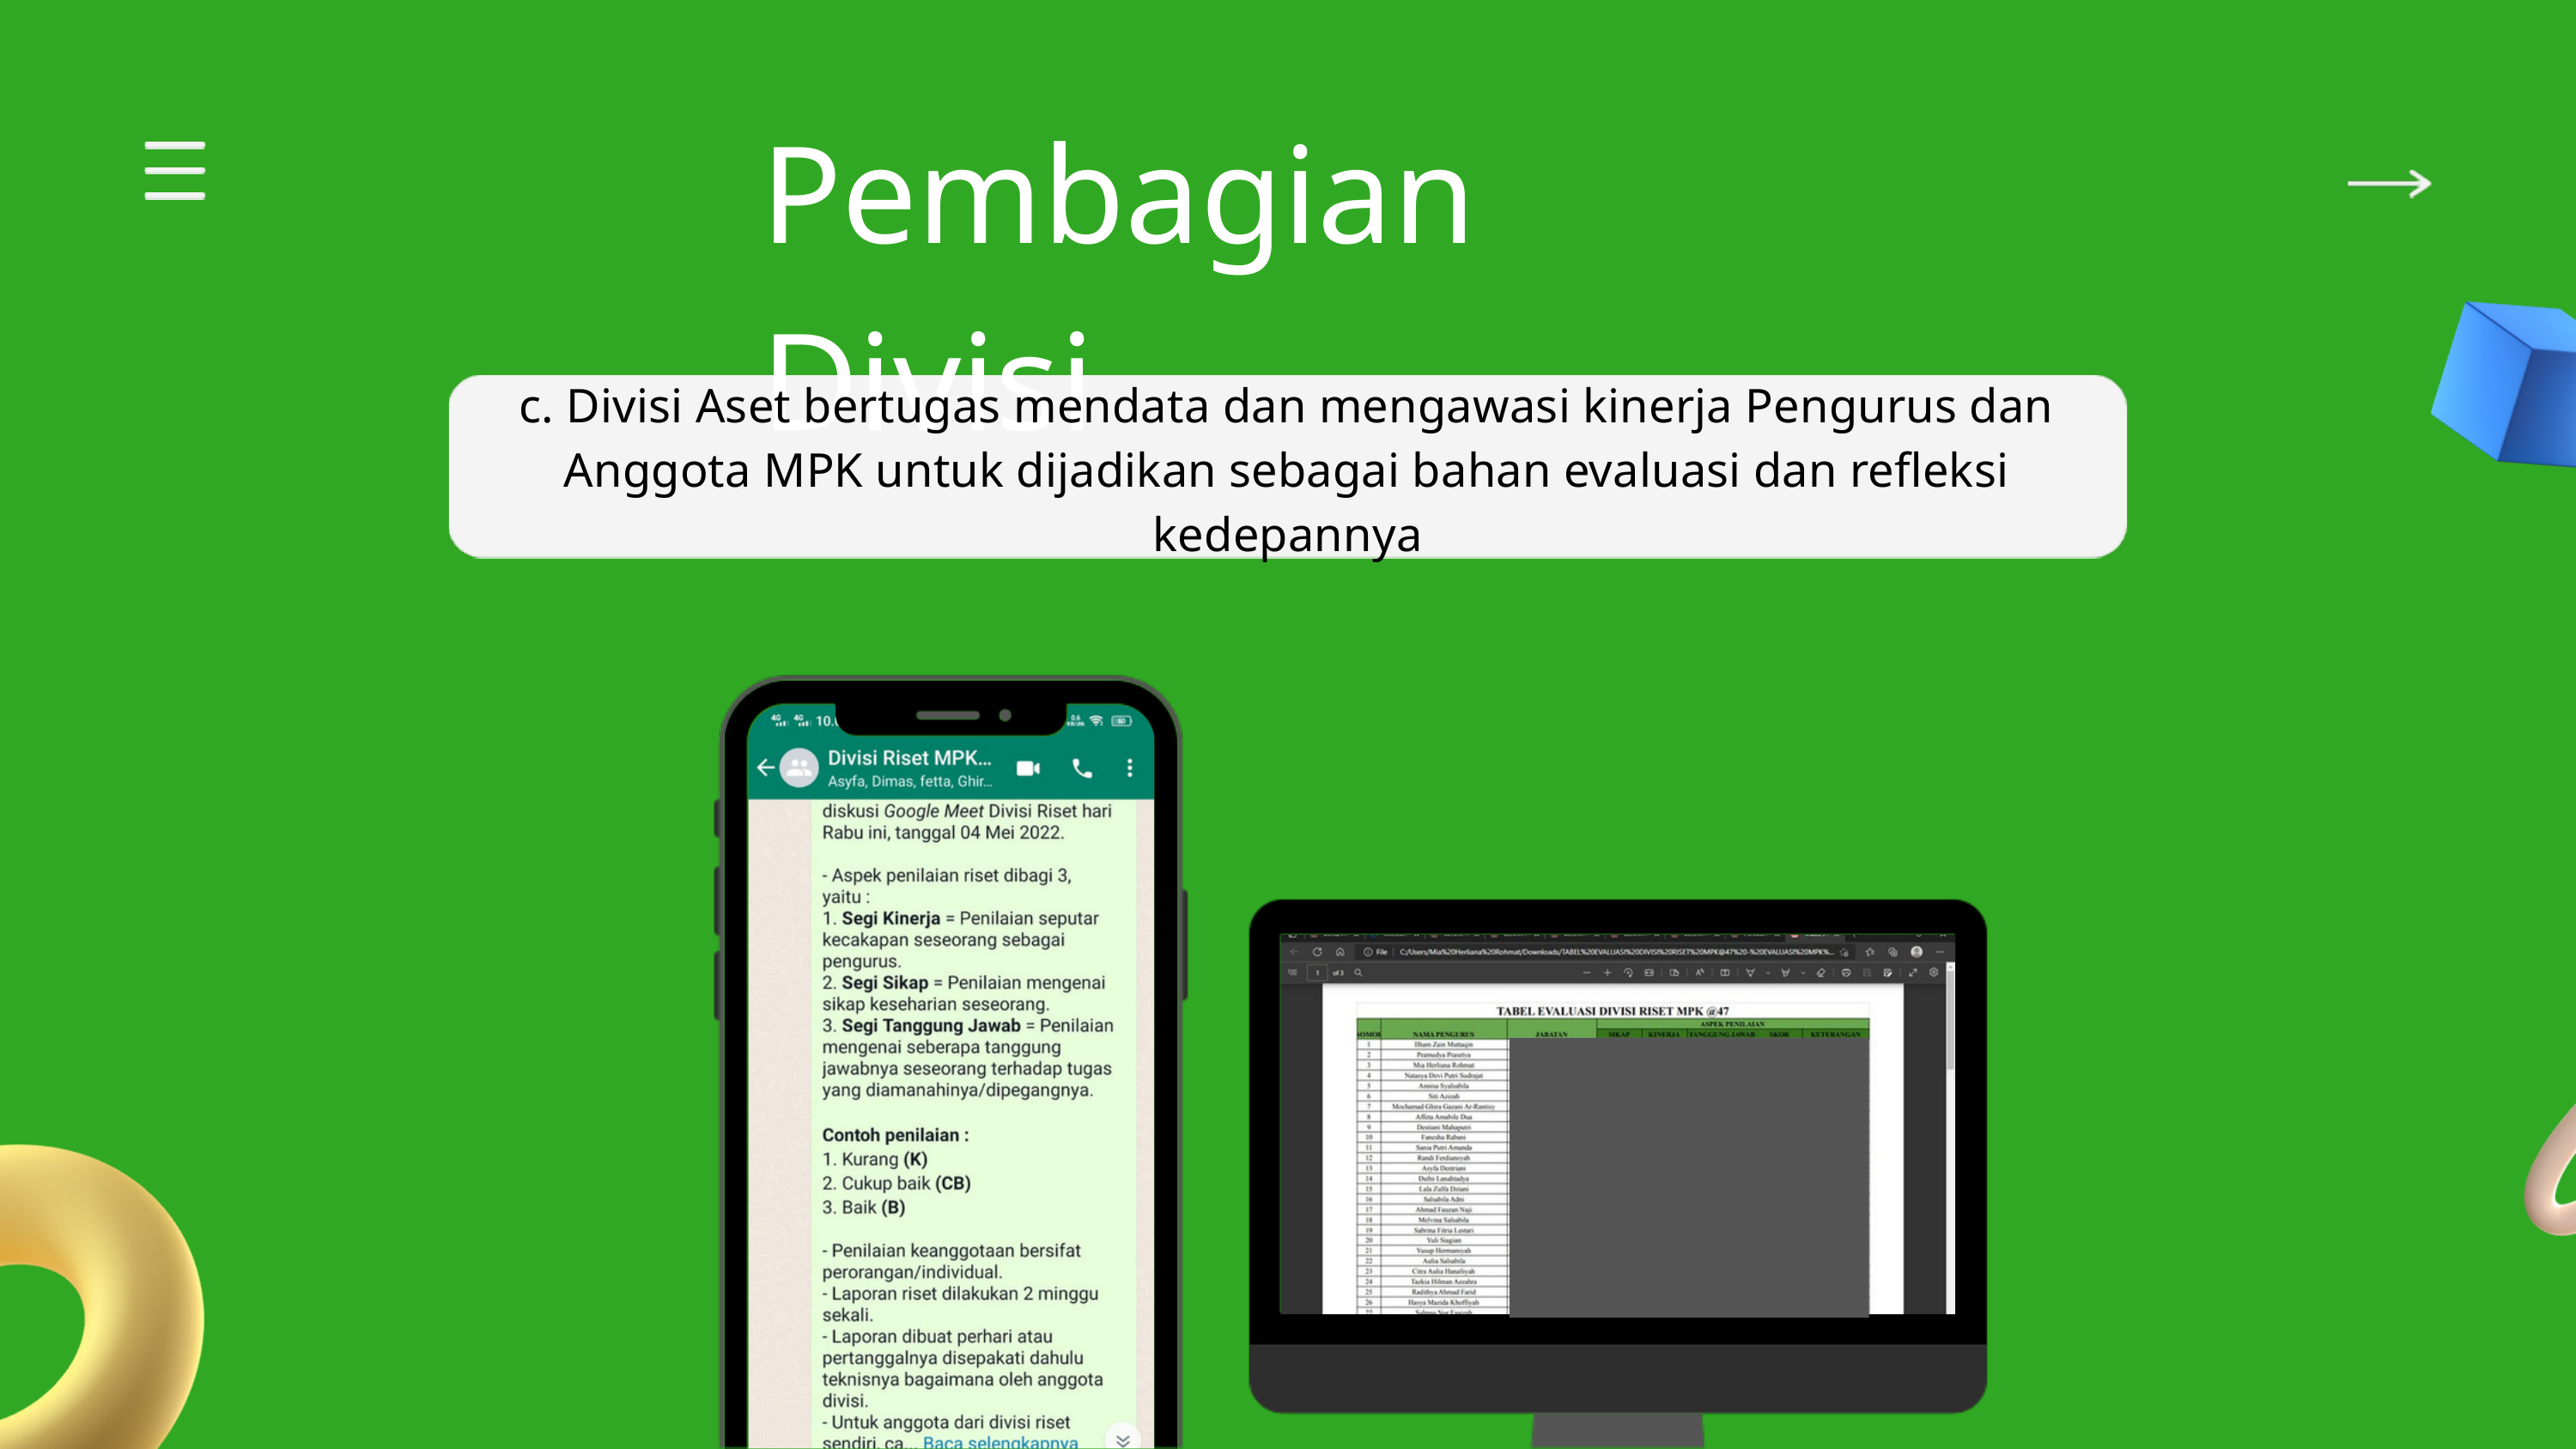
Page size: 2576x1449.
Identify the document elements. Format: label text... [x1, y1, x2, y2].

text_box [1241, 891, 1996, 1449]
text_box [144, 167, 206, 175]
text_box [144, 192, 206, 200]
text_box [2431, 301, 2576, 469]
text_box [448, 375, 492, 559]
text_box c. Divisi Aset bertugas mendata dan mengawasi kinerja Pengurus dan Anggota MPK untuk dijadikan sebagai bahan evaluasi dan refleksi kedepannya [492, 367, 2084, 561]
text_box [144, 142, 206, 149]
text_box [748, 704, 1155, 1449]
text_box [706, 667, 1197, 1449]
text_box Pembagian Divisi [761, 82, 1815, 367]
text_box [0, 1144, 204, 1449]
text_box [1280, 935, 1955, 1314]
text_box [2084, 375, 2128, 559]
text_box [2348, 170, 2432, 198]
text_box [1509, 1038, 1869, 1318]
text_box [2524, 1072, 2576, 1416]
